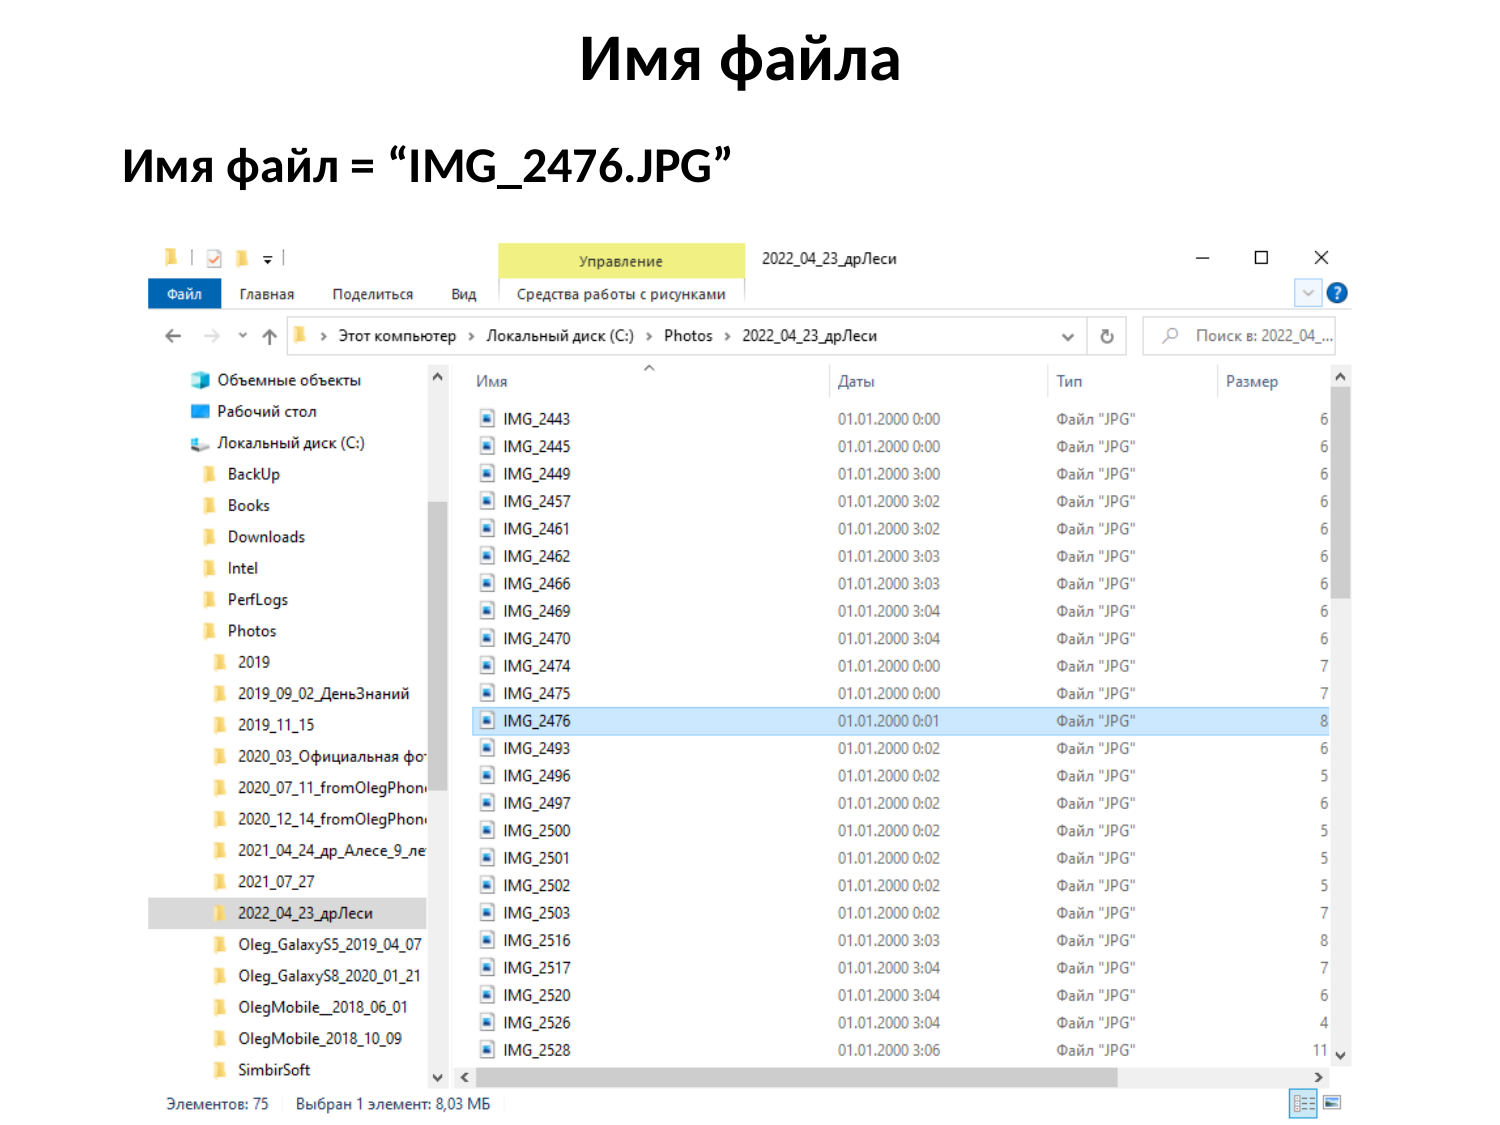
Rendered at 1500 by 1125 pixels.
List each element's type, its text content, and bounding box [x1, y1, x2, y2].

picture [147, 238, 1353, 1121]
title Имя файла [0, 19, 1483, 88]
text_box Имя файл = “IMG_2476.JPG” [85, 125, 1432, 201]
